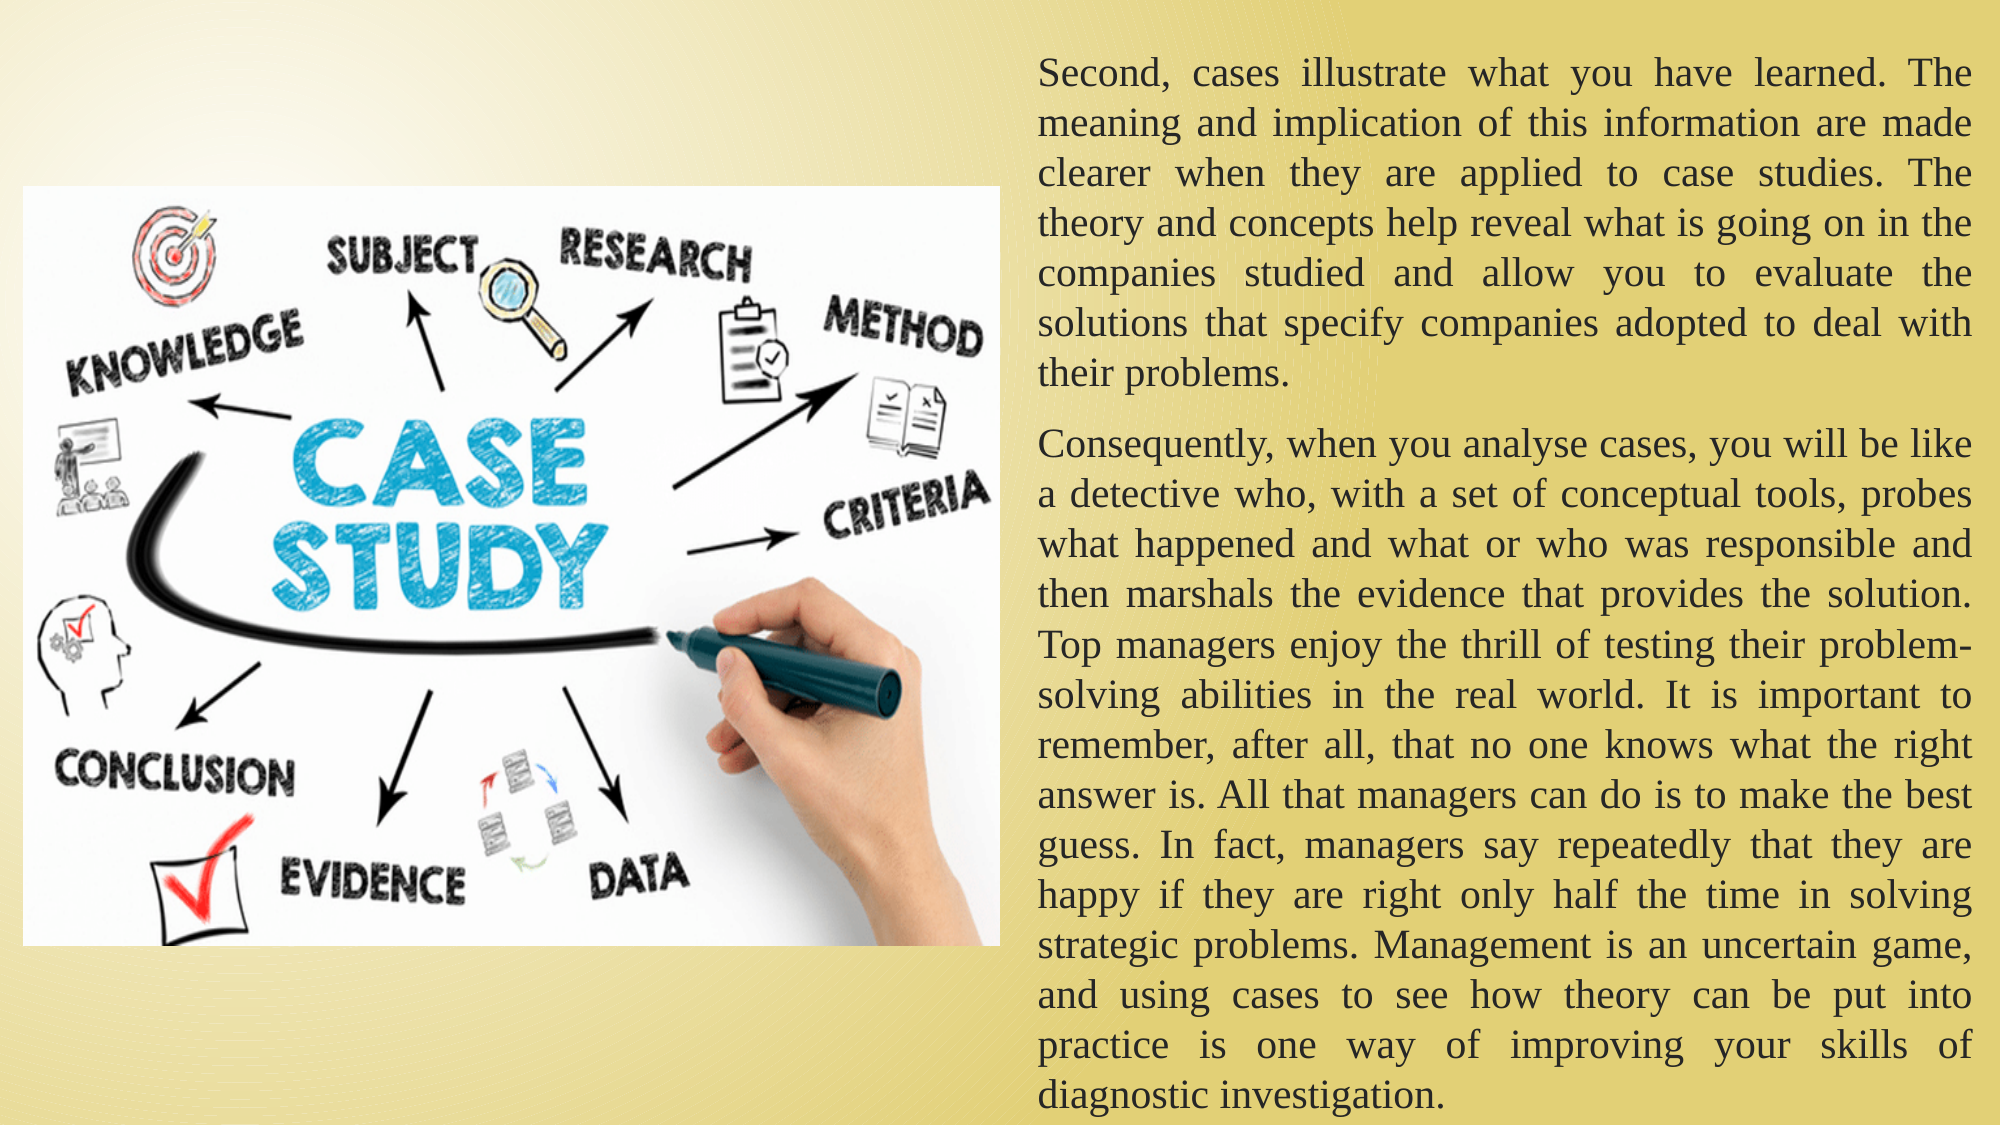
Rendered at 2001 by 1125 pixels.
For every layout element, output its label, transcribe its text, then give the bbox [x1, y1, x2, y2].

picture [23, 186, 1001, 946]
list Second, cases illustrate what you have learned. The meaning and implication of this information are made clearer when they are applied to case studies. The theory and concepts help reveal what is going on in the companies studied and allow you to evaluate the solutions that specify companies adopted to deal with their problems. Consequently, when you analyse cases, you will be like a detective who, with a set of conceptual tools, probes what happened and what or who was responsible and then marshals the evidence that provides the solution. Top managers enjoy the thrill of testing their problem-solving abilities in the real world. It is important to remember, after all, that no one knows what the right answer is. All that managers can do is to make the best guess. In fact, managers say repeatedly that they are happy if they are right only half the time in solving strategic problems. Management is an uncertain game, and using cases to see how theory can be put into practice is one way of improving your skills of diagnostic investigation. [1022, 37, 1989, 1125]
